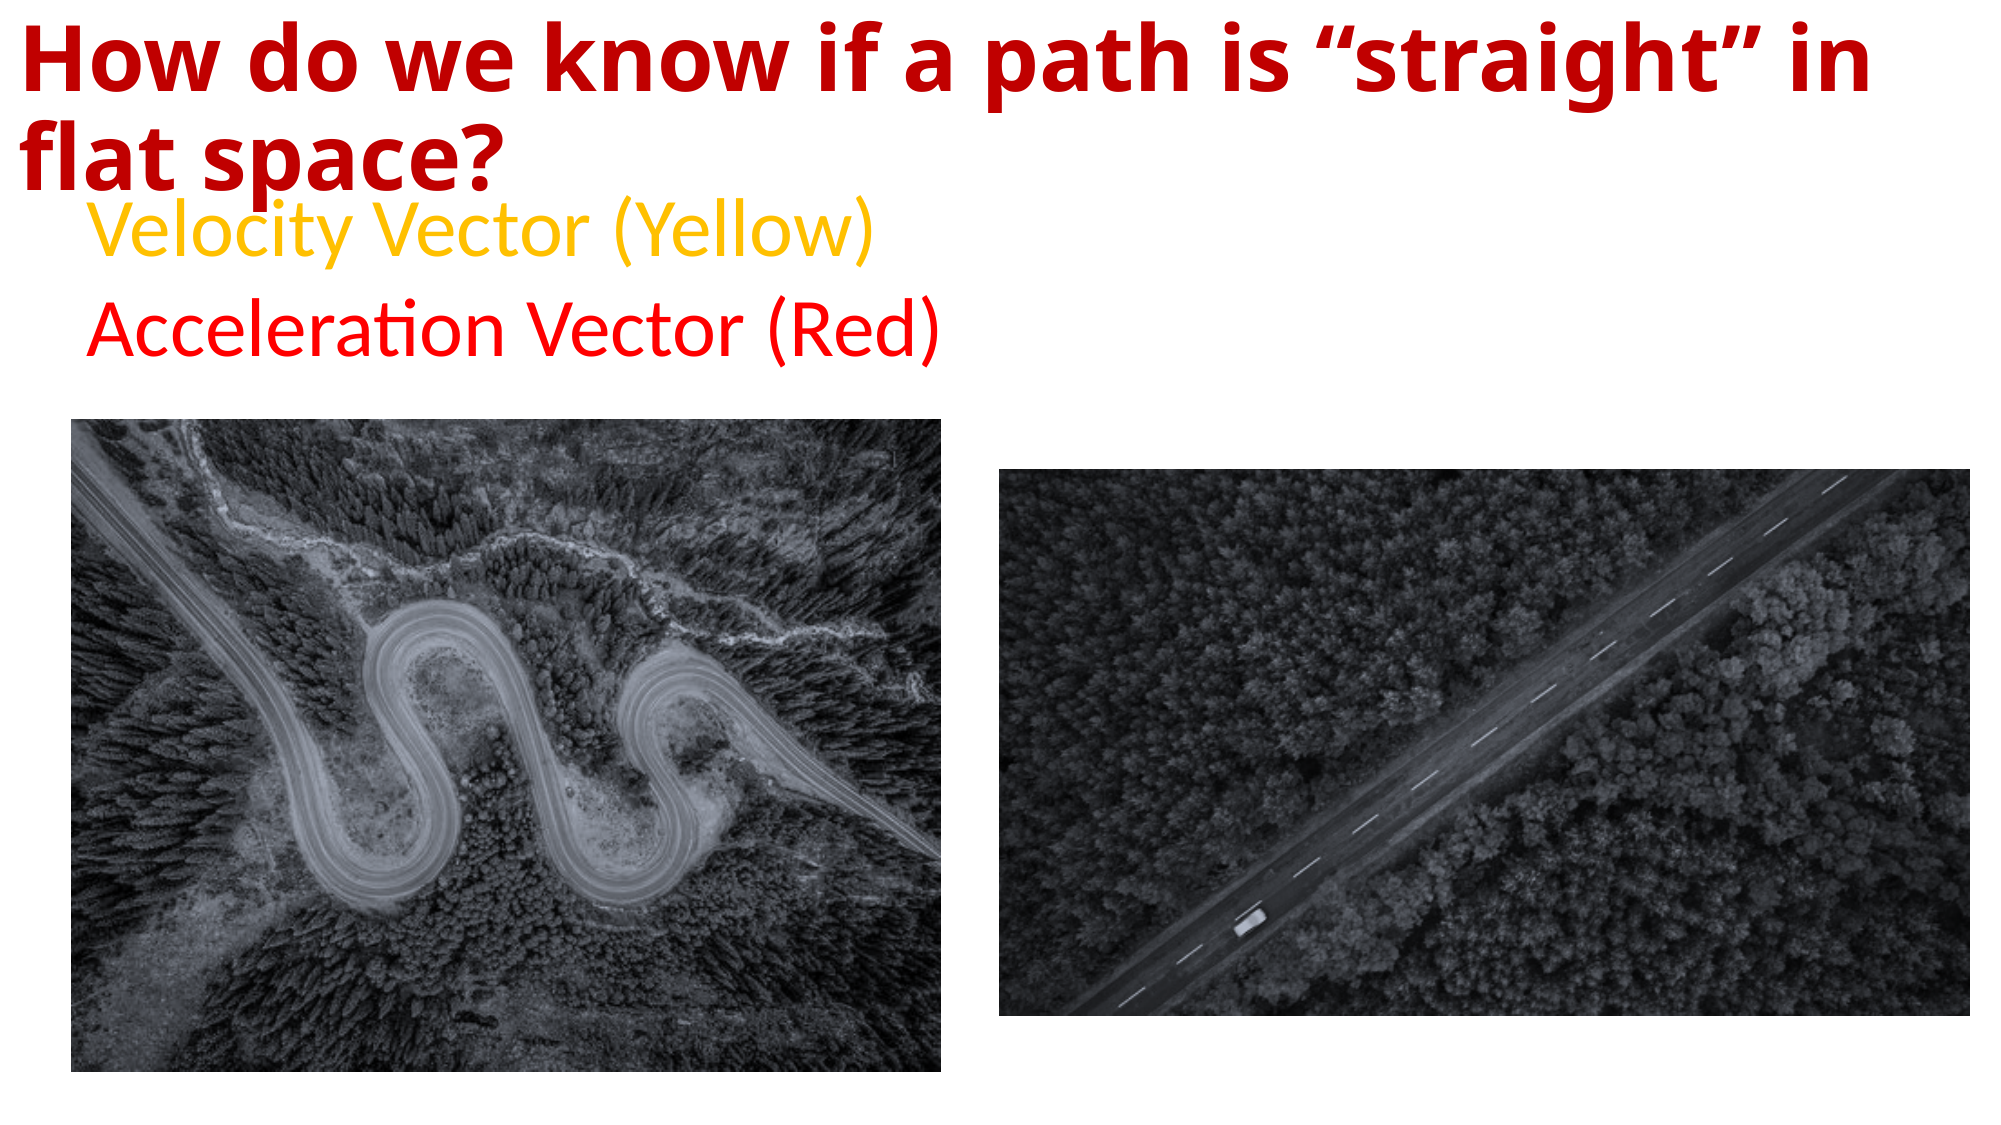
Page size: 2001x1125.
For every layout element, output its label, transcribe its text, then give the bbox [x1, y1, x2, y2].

text_box Velocity Vector (Yellow) Acceleration Vector (Red) [71, 165, 1042, 380]
picture [71, 419, 941, 1072]
title How do we know if a path is “straight” in flat space? [3, 3, 1973, 221]
picture [999, 469, 1970, 1016]
